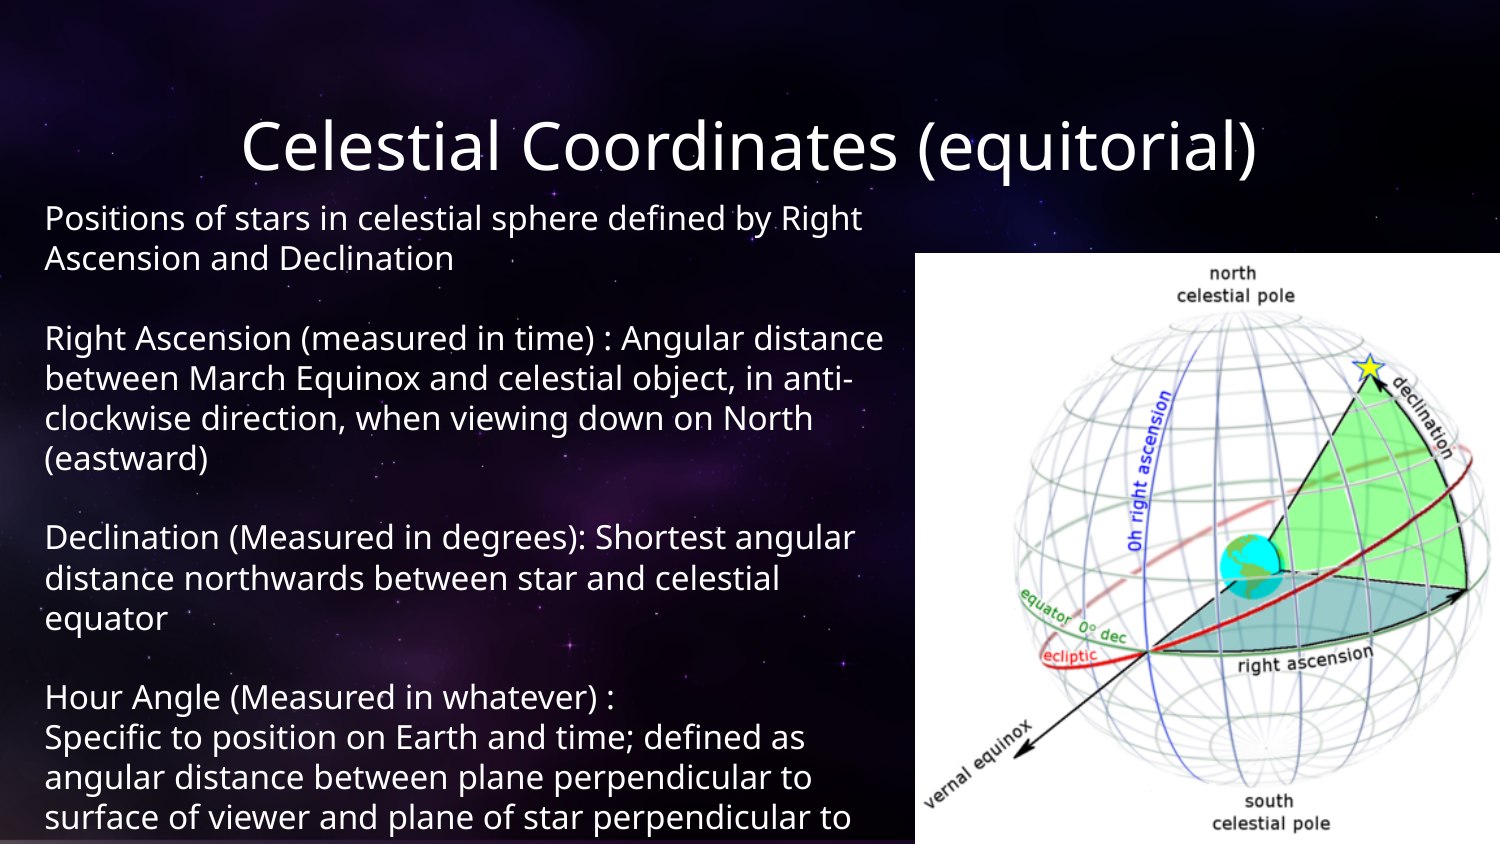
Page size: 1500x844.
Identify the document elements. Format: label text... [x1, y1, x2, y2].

picture [0, 0, 1500, 844]
title Celestial Coordinates (equitorial) [116, 88, 1383, 183]
list Positions of stars in celestial sphere defined by Right Ascension and Declination Right Ascension (measured in time) : Angular distance between March Equinox and celestial object, in anti-clockwise direction, when viewing down on North (eastward) Declination (Measured in degrees): Shortest angular distance northwards between star and celestial equator Hour Angle (Measured in whatever) : Specific to position on Earth and time; defined as angular distance between plane perpendicular to surface of viewer and plane of star perpendicular to equator [29, 182, 916, 844]
